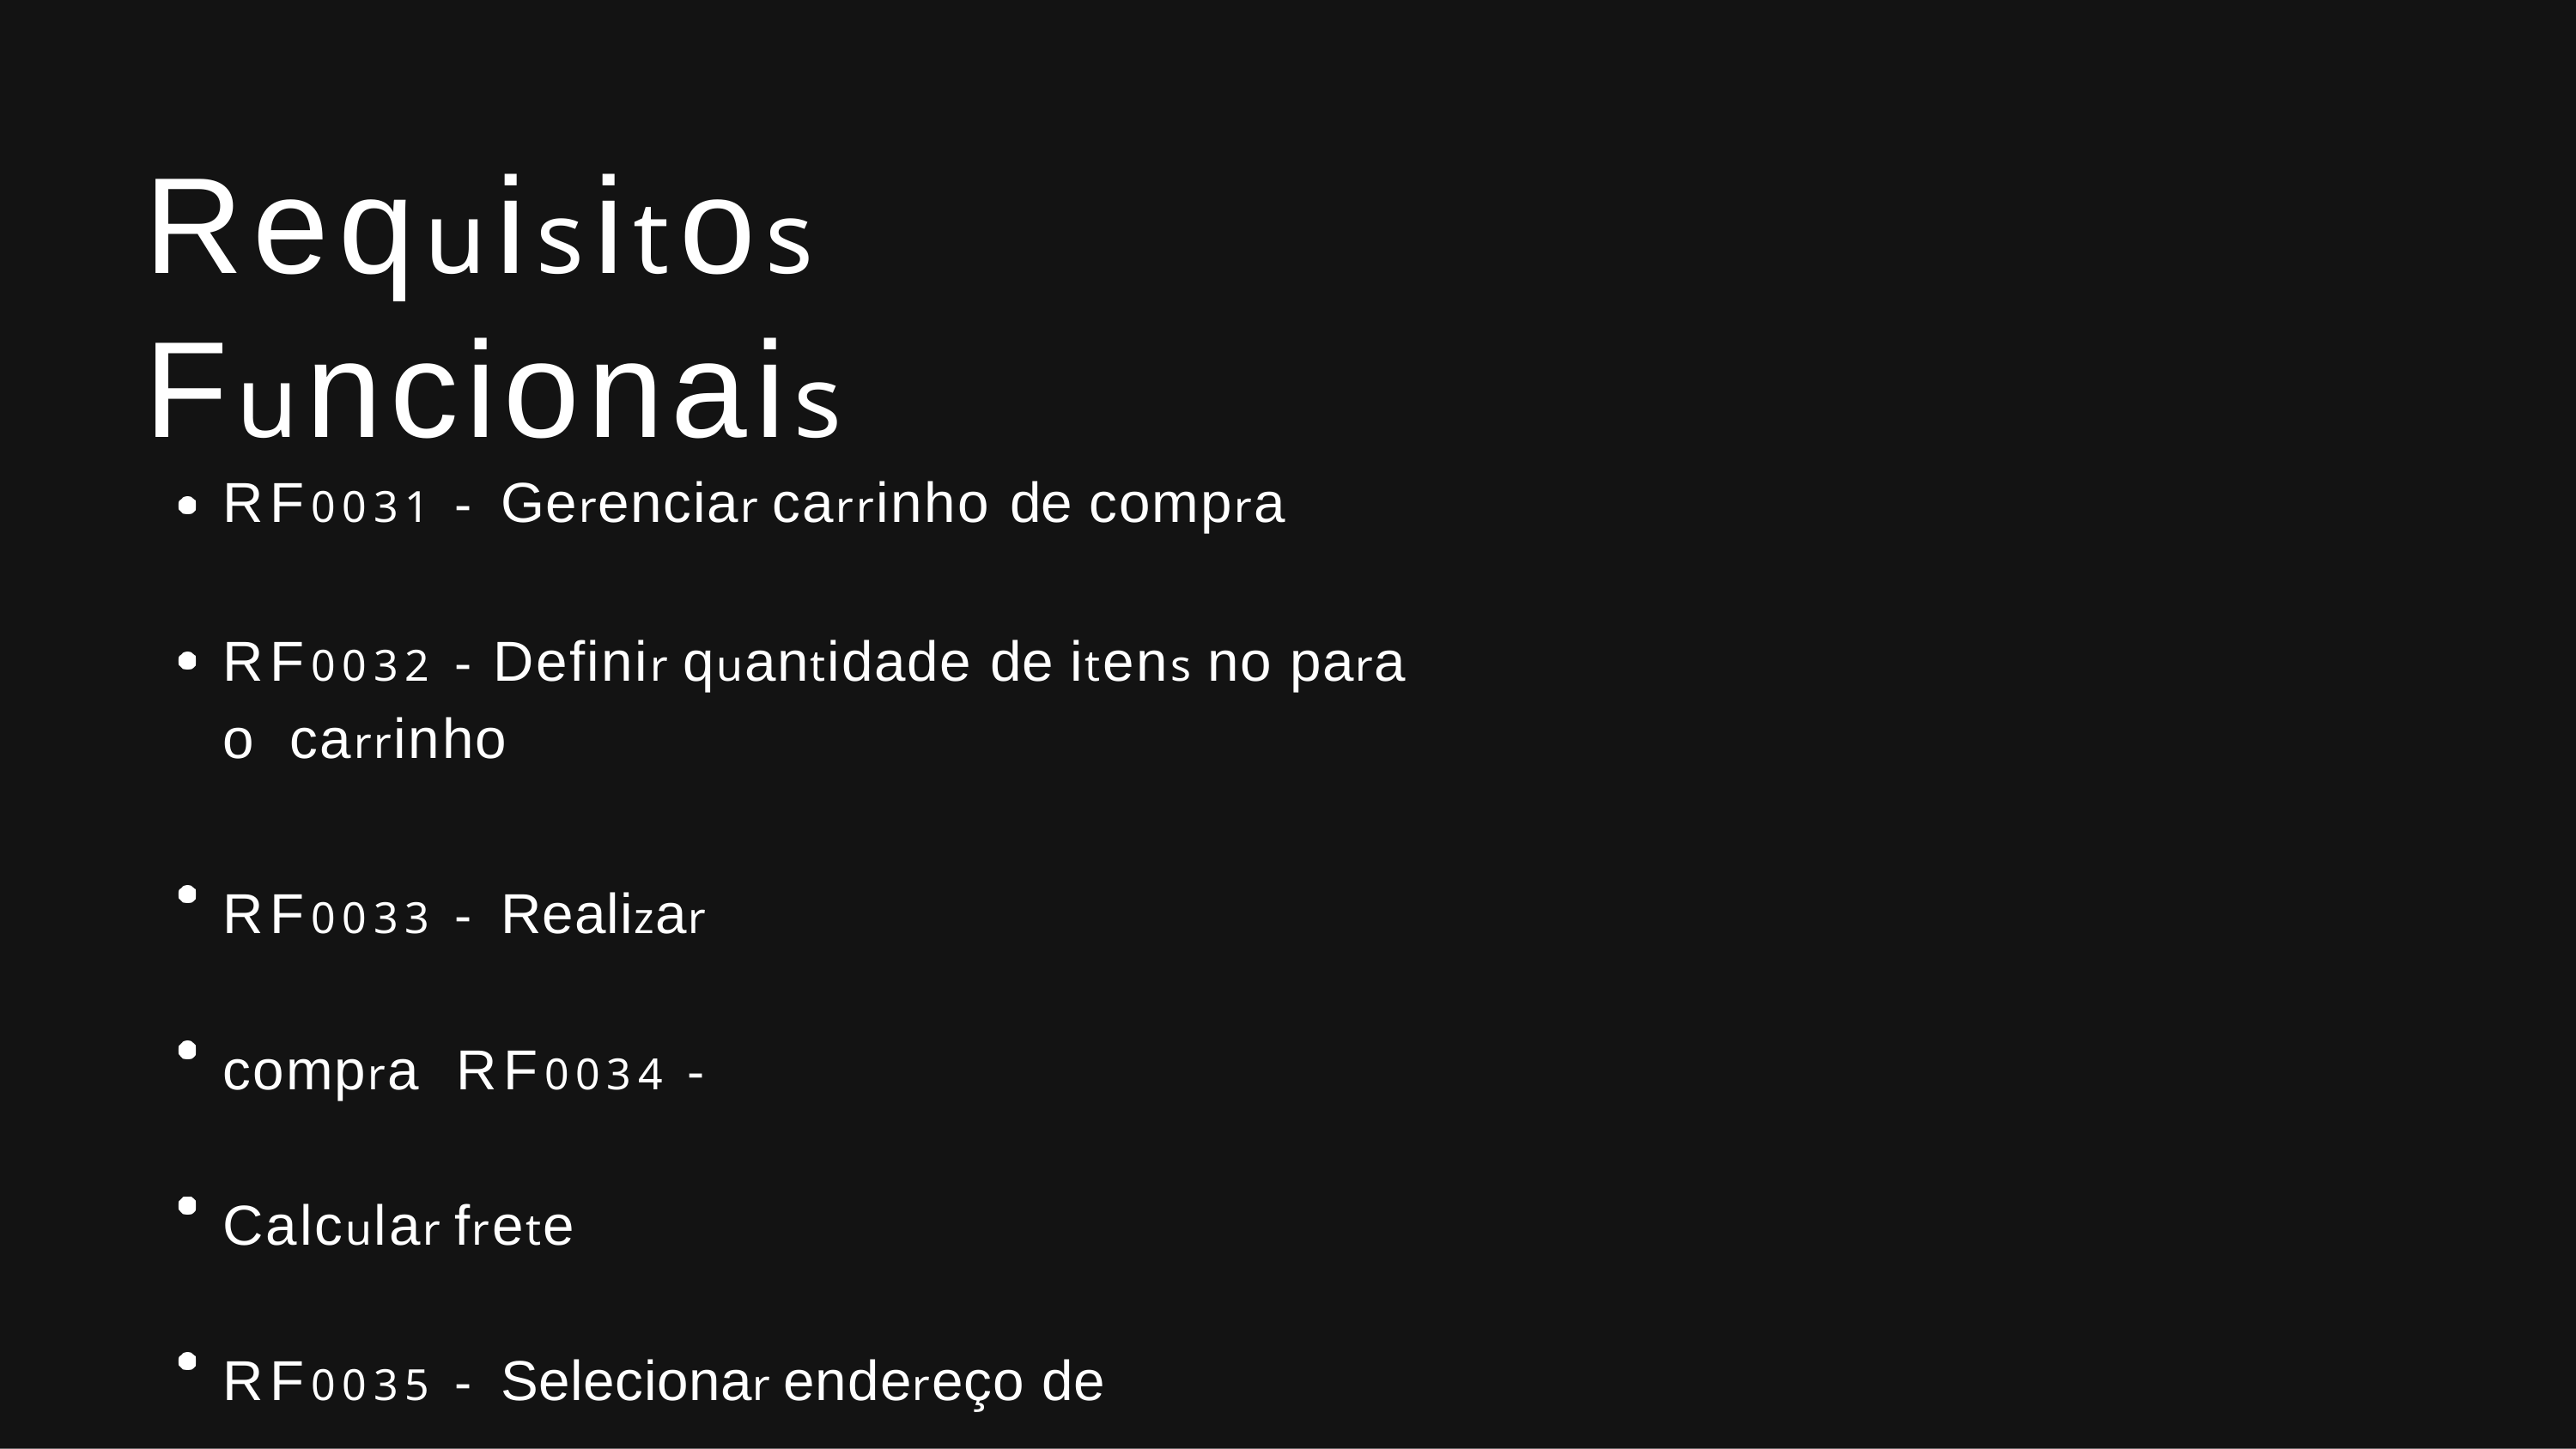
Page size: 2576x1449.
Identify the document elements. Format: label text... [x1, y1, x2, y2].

text_box [178, 1352, 197, 1370]
text_box [178, 1040, 197, 1059]
text_box RF0031 - Gerenciar carrinho de compra RF0032 - Definir quantidade de itens no para o carrinho RF0033 - Realizar compra RF0034 - Calcular frete RF0035 - Selecionar endereço de entrega RF0036 - Selecionar forma de pagamento [221, 463, 1451, 1449]
text_box [178, 496, 197, 514]
title Requisitos Funcionais [143, 134, 1532, 465]
text_box [178, 1197, 197, 1215]
text_box [178, 652, 197, 670]
text_box [178, 885, 197, 903]
